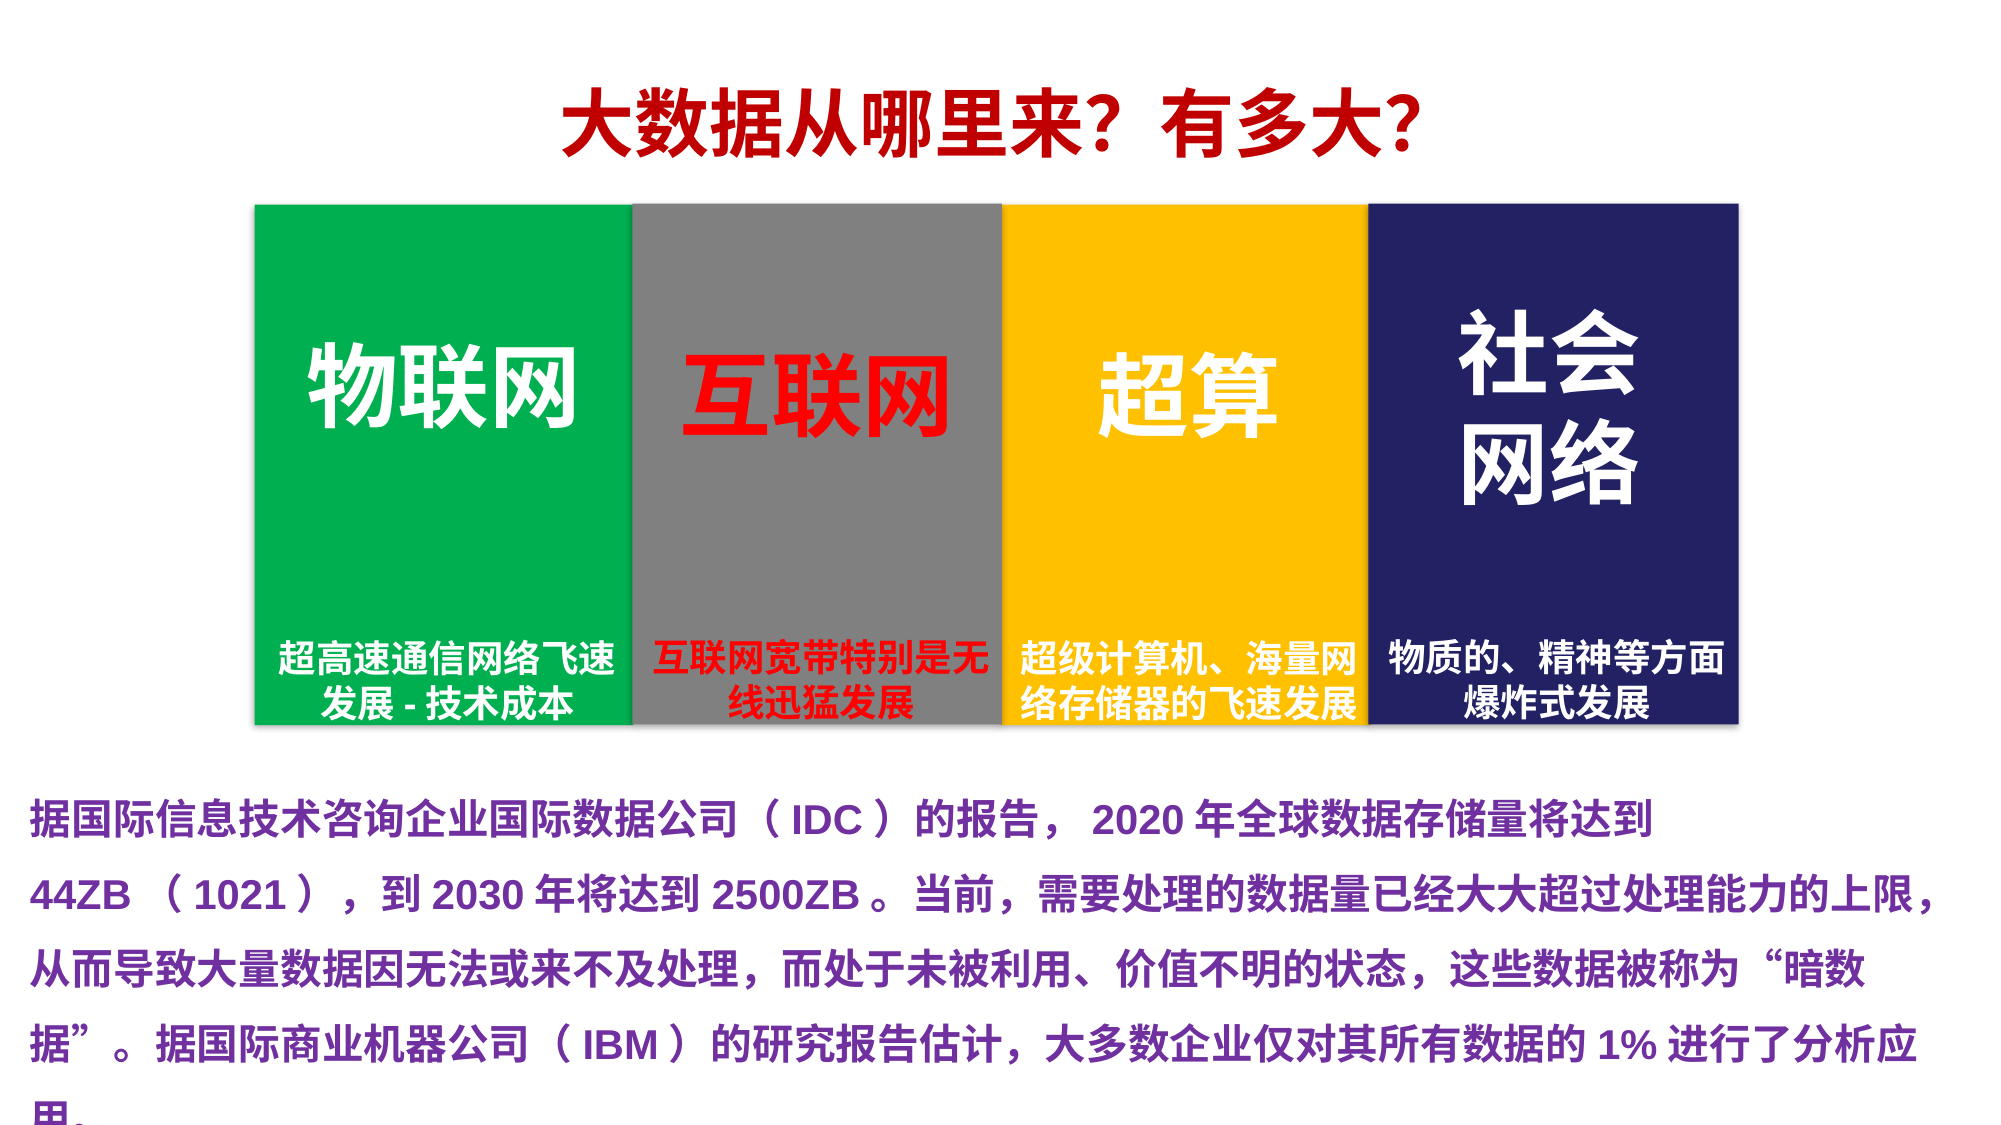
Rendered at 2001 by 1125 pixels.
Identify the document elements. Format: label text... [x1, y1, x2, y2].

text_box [1004, 204, 1366, 726]
text_box 大数据从哪里来？有多大？ [275, 69, 1745, 143]
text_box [1368, 203, 1739, 725]
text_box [632, 203, 1003, 725]
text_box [254, 204, 630, 726]
text_box 据国际信息技术咨询企业国际数据公司（IDC）的报告，2020年全球数据存储量将达到44ZB（1021），到2030年将达到2500ZB。当前，需要处理的数据量已经大大超过处理能力的上限，从而导致大量数据因无法或来不及处理，而处于未被利用、价值不明的状态，这些数据被称为“暗数据”。据国际商业机器公司（IBM）的研究报告估计，大多数企业仅对其所有数据的1%进行了分析应用。 [14, 760, 1986, 1125]
